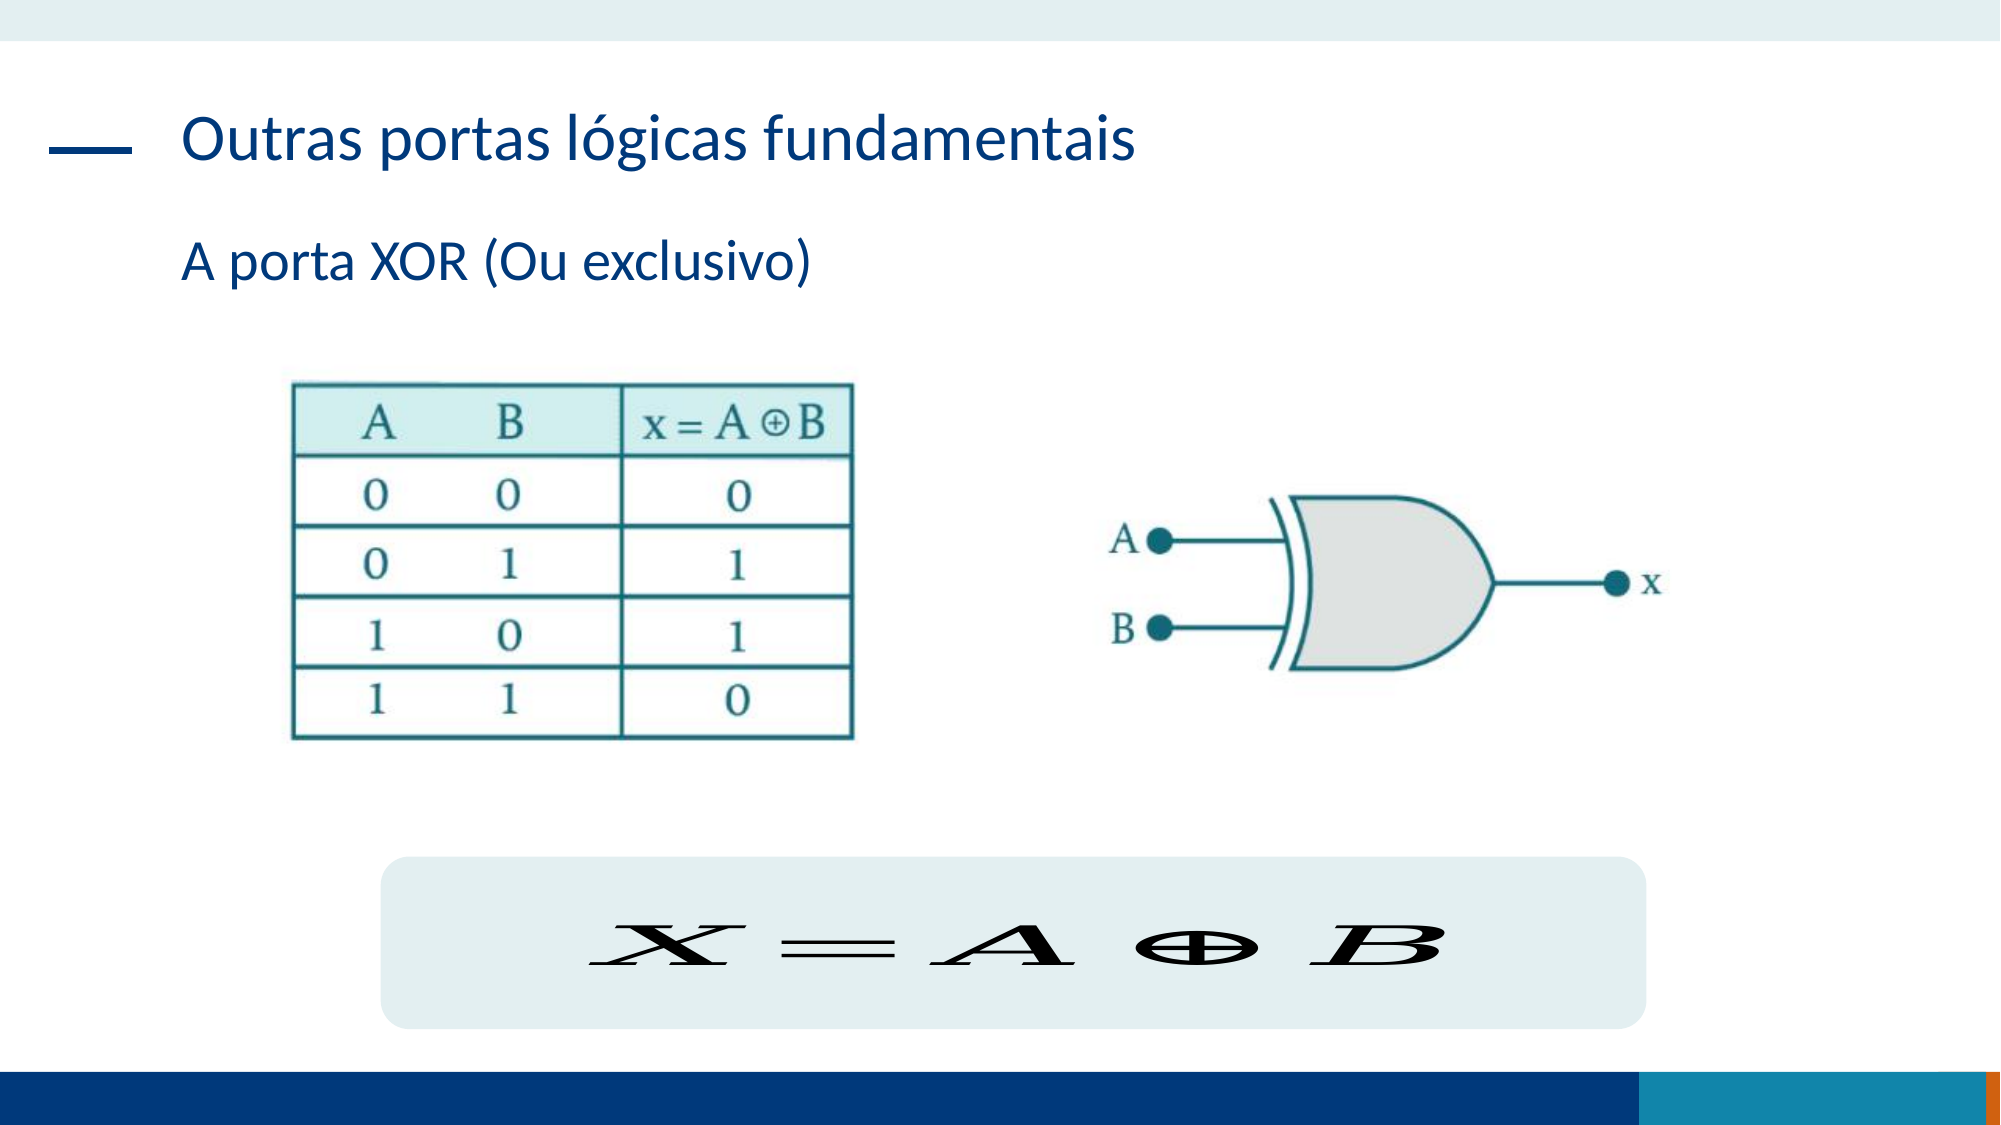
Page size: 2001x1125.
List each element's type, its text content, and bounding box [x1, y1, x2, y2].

picture [257, 342, 1859, 783]
list Outras portas lógicas fundamentais [167, 95, 1833, 222]
list A porta XOR (Ou exclusivo) [167, 222, 1833, 364]
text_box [380, 856, 1647, 1030]
